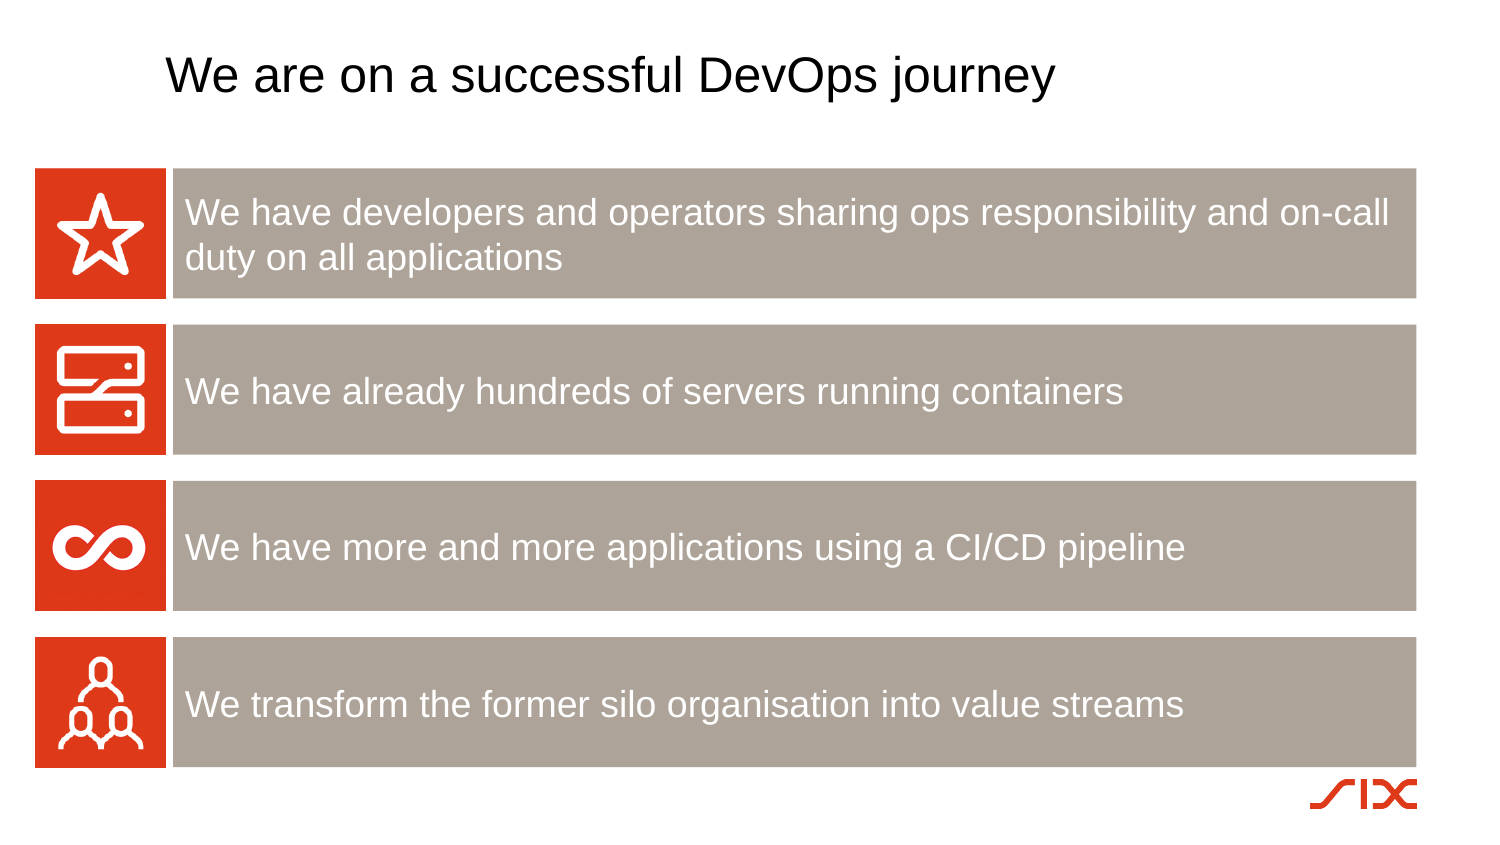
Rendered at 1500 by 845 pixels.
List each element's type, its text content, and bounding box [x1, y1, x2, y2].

picture [1310, 779, 1417, 809]
picture [34, 636, 166, 768]
title We are on a successful DevOps journey [165, 42, 1415, 148]
text_box We have already hundreds of servers running containers [173, 324, 1417, 455]
text_box We have more and more applications using a CI/CD pipeline [173, 480, 1417, 611]
picture [34, 324, 166, 455]
text_box We transform the former silo organisation into value streams [173, 637, 1417, 768]
picture [34, 168, 166, 299]
text_box We have developers and operators sharing ops responsibility and on-call duty on all applications [173, 168, 1417, 299]
picture [34, 480, 166, 612]
